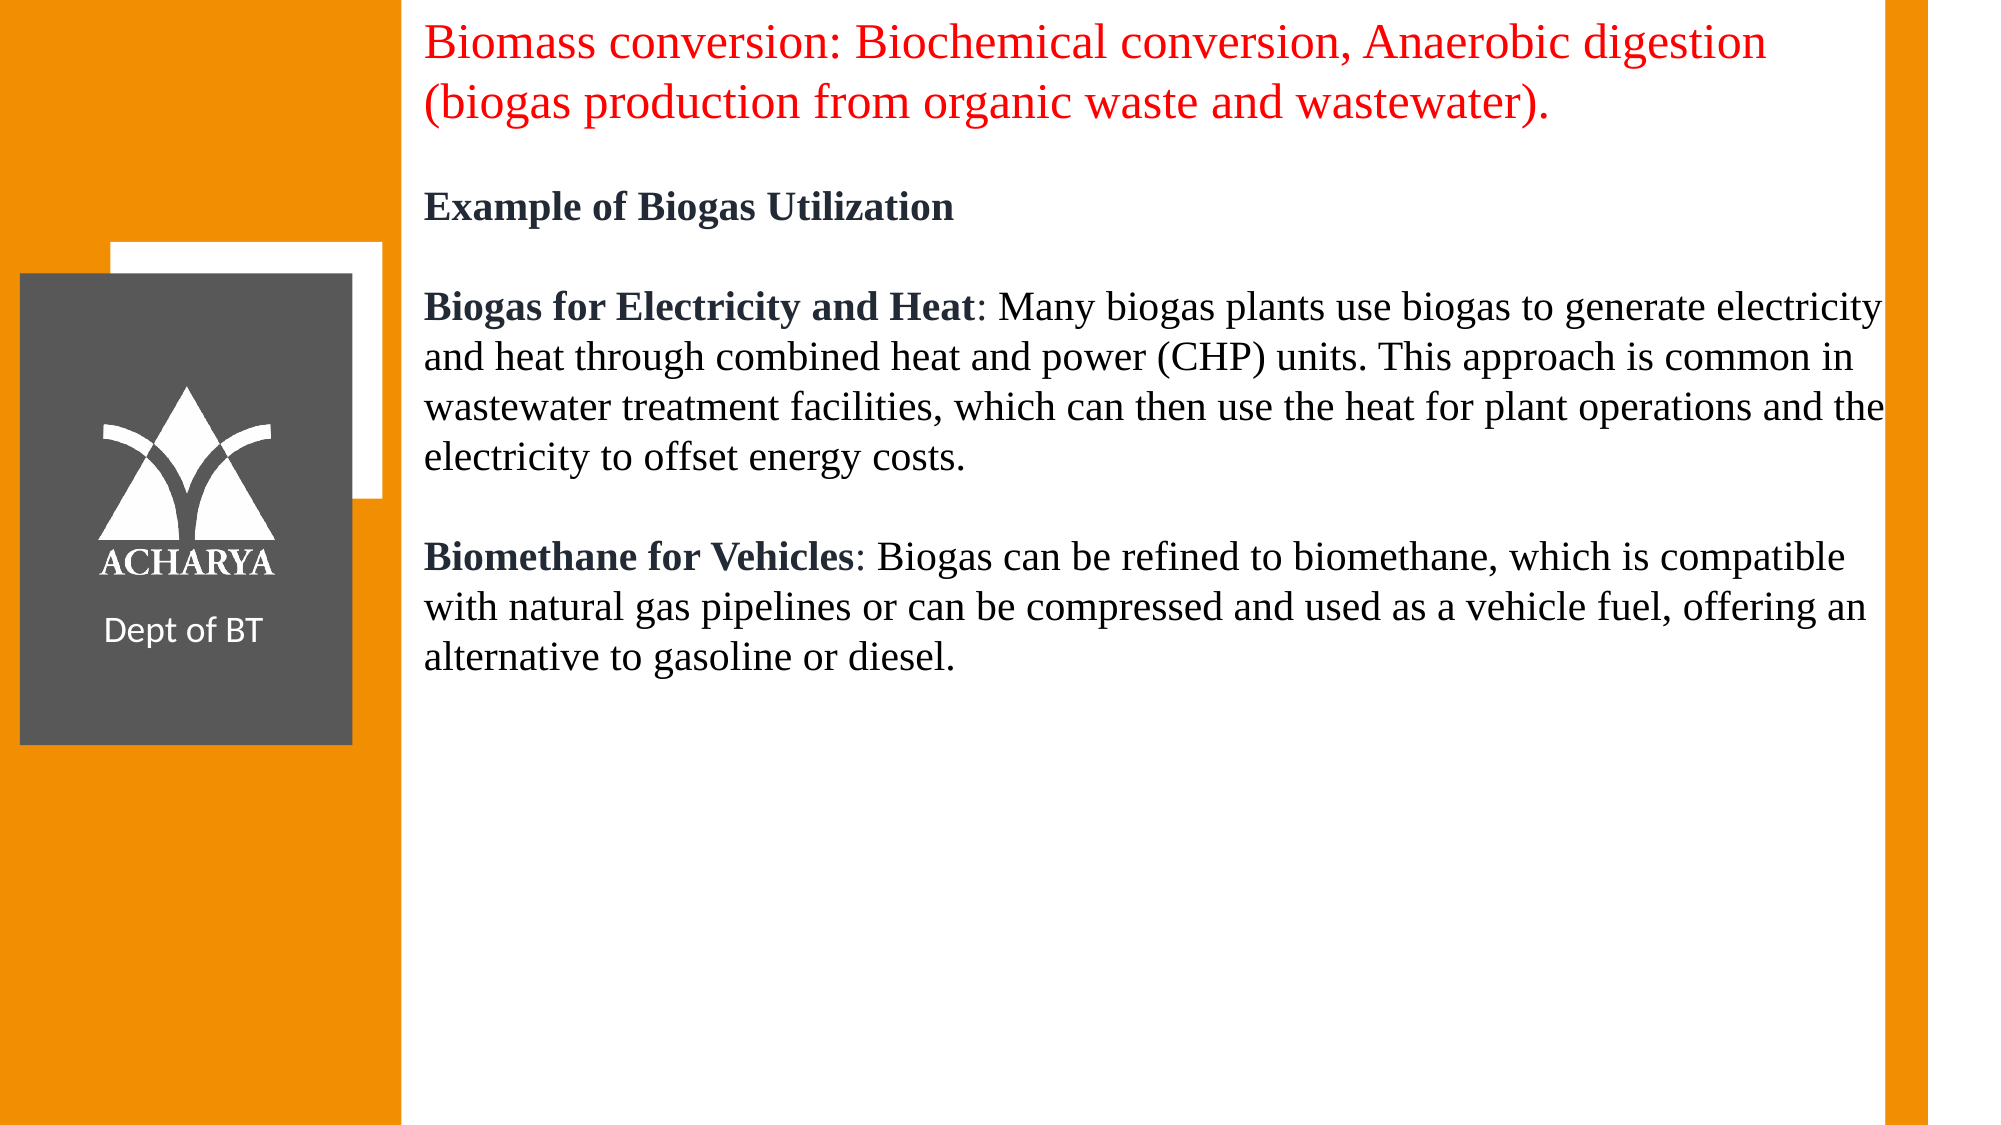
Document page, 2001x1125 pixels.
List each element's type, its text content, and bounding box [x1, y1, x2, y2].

text_box [1885, 0, 1928, 1125]
text_box Biomass conversion: Biochemical conversion, Anaerobic digestion (biogas production from organic waste and wastewater). Example of Biogas Utilization Biogas for Electricity and Heat: Many biogas plants use biogas to generate electricity and heat through combined heat and power (CHP) units. This approach is common in wastewater treatment facilities, which can then use the heat for plant operations and the electricity to offset energy costs. Biomethane for Vehicles: Biogas can be refined to biomethane, which is compatible with natural gas pipelines or can be compressed and used as a vehicle fuel, offering an alternative to gasoline or diesel. [409, 1, 1907, 737]
text_box [0, 0, 402, 1125]
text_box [19, 241, 383, 745]
